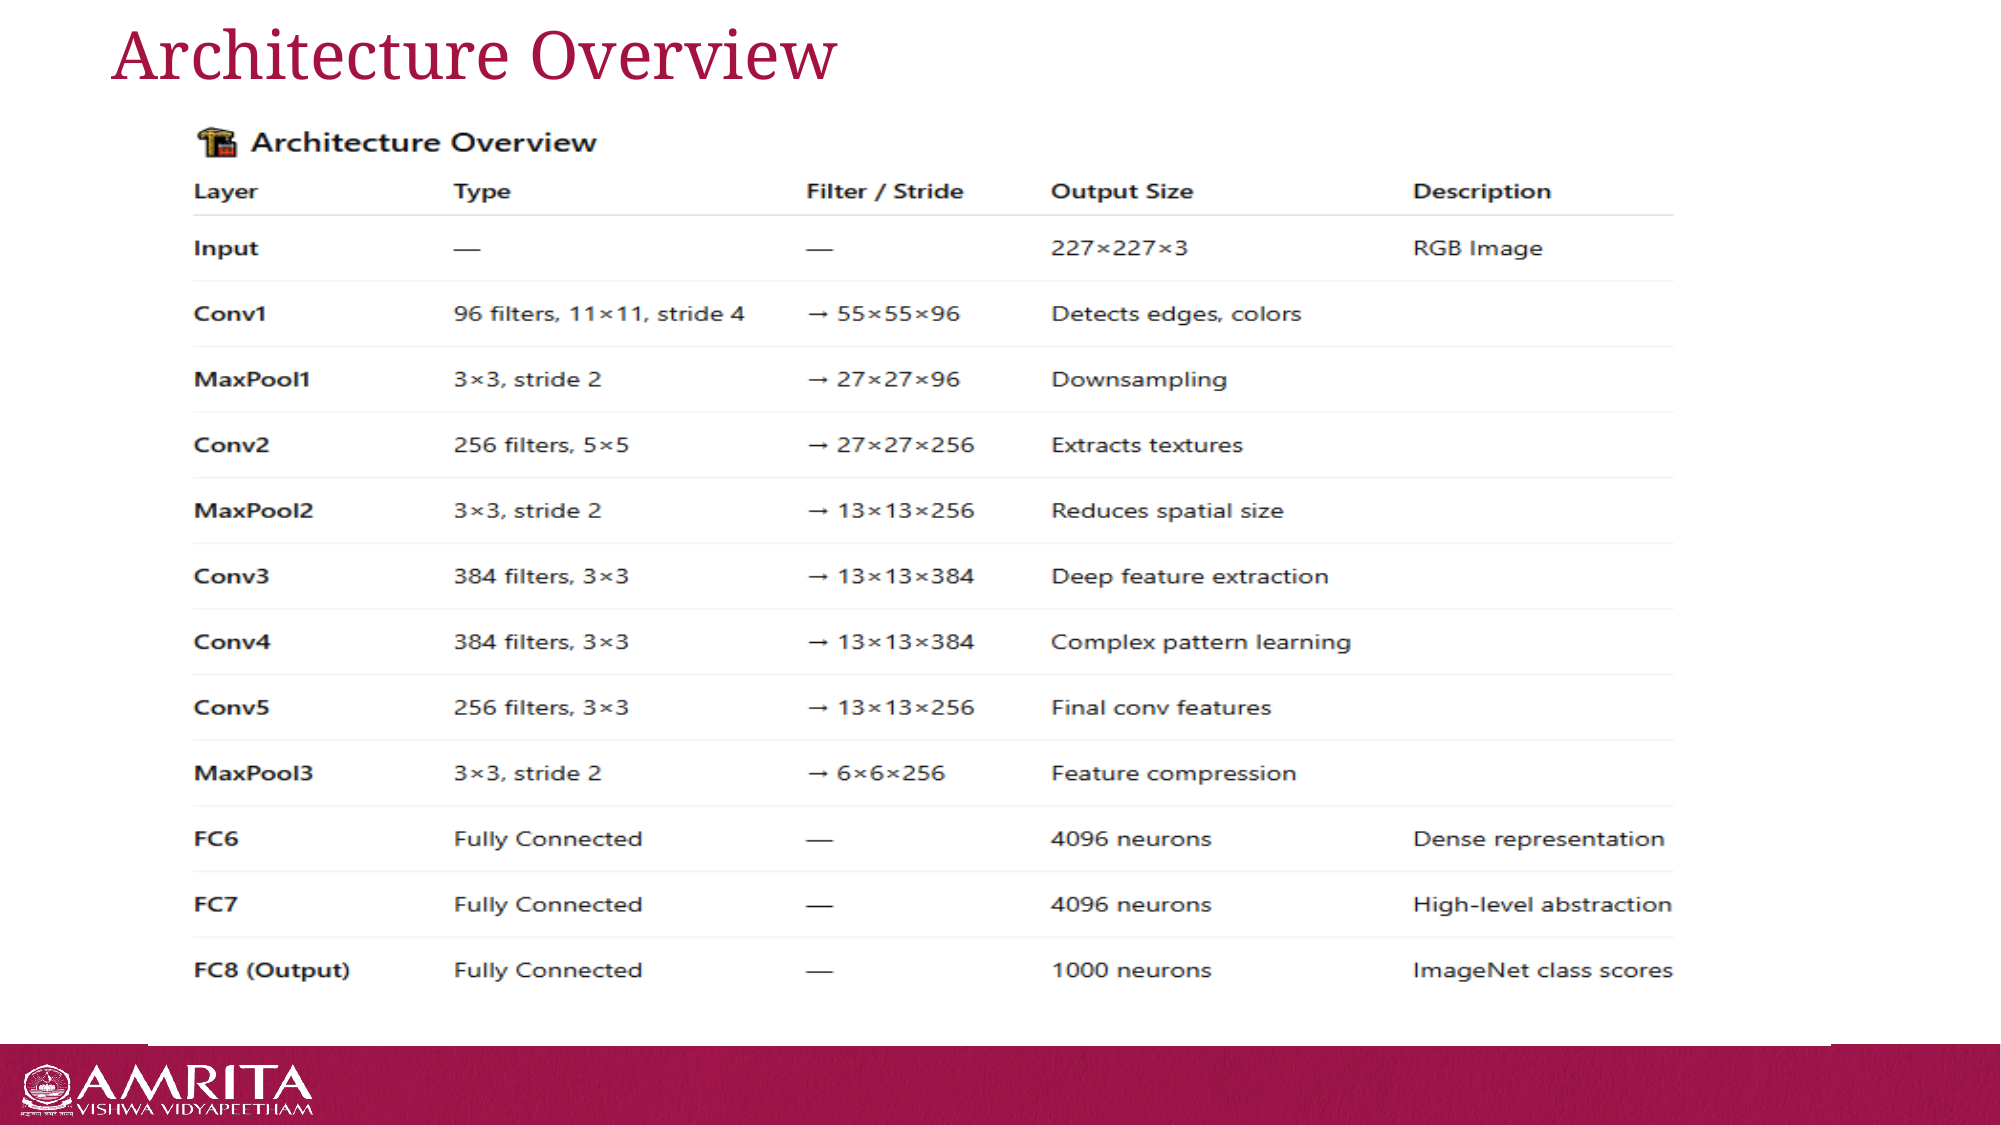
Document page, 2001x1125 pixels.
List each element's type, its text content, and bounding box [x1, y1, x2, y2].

title Architecture Overview [96, 19, 1936, 96]
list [148, 95, 1831, 1046]
picture [0, 1044, 2001, 1125]
